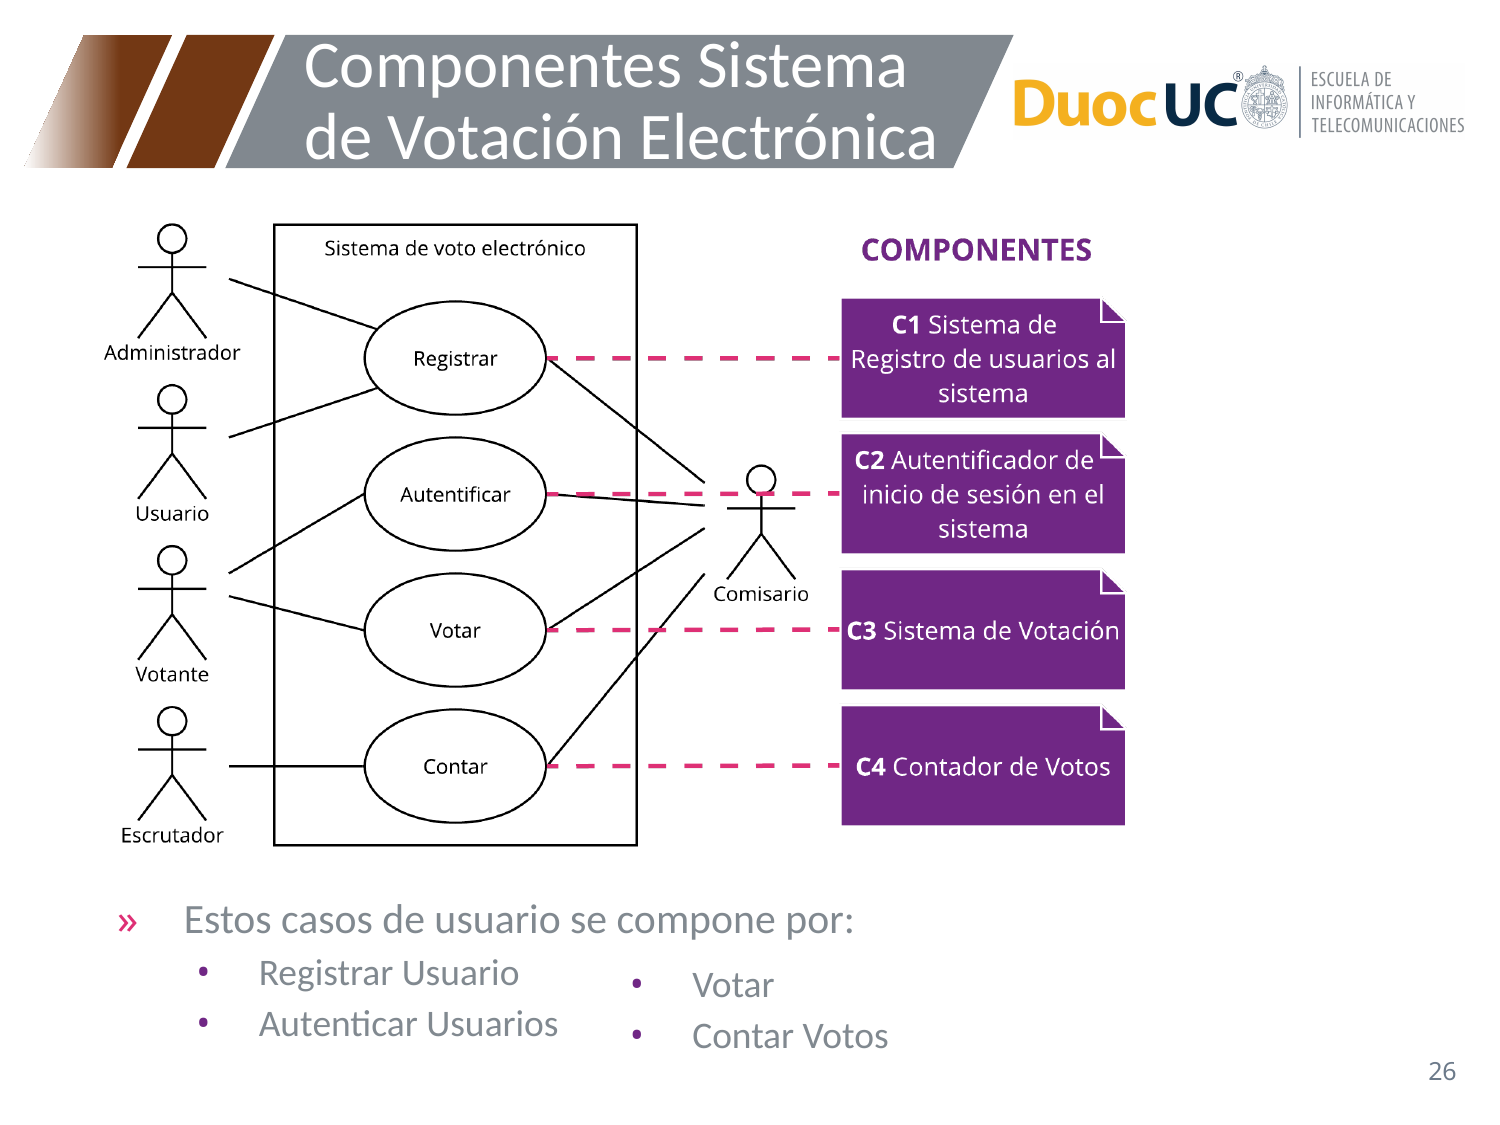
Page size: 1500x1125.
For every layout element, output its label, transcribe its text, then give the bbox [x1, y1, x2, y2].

text_box Votar Contar Votos [527, 957, 1396, 1113]
picture [1, 169, 1171, 891]
title Componentes Sistema de Votación Electrónica [289, 34, 993, 168]
list Estos casos de usuario se compone por: Registrar Usuario Autenticar Usuarios [93, 899, 877, 1094]
picture [1013, 63, 1465, 140]
